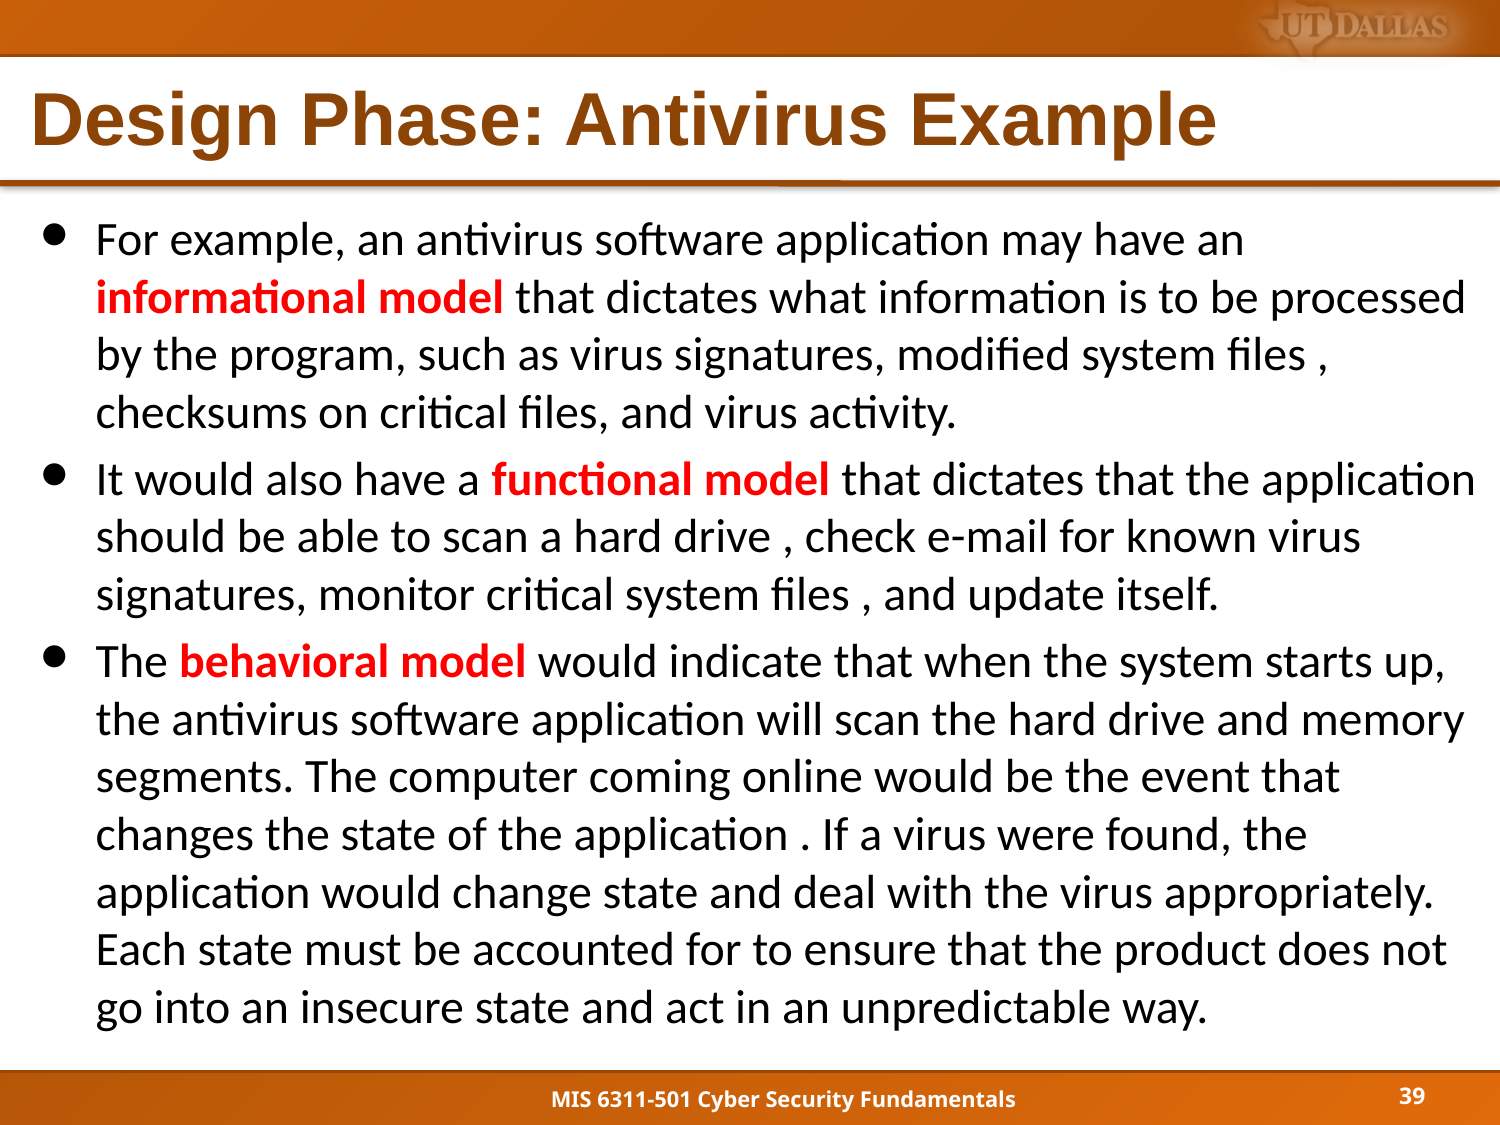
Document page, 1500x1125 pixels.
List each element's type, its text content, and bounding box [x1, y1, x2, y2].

picture [1218, 0, 1500, 64]
slide_number 39 [1350, 1077, 1475, 1120]
title Design Phase: Antivirus Example [0, 64, 1500, 178]
list For example, an antivirus software application may have an informational model that dictates what information is to be processed by the program, such as virus signatures, modified system files , checksums on critical files, and virus activity. It would also have a functional model that dictates that the application should be able to scan a hard drive , check e-mail for known virus signatures, monitor critical system files , and update itself. The behavioral model would indicate that when the system starts up, the antivirus software application will scan the hard drive and memory segments. The computer coming online would be the event that changes the state of the application . If a virus were found, the application would change state and deal with the virus appropriately. Each state must be accounted for to ensure that the product does not go into an insecure state and act in an unpredictable way. [24, 199, 1500, 1077]
